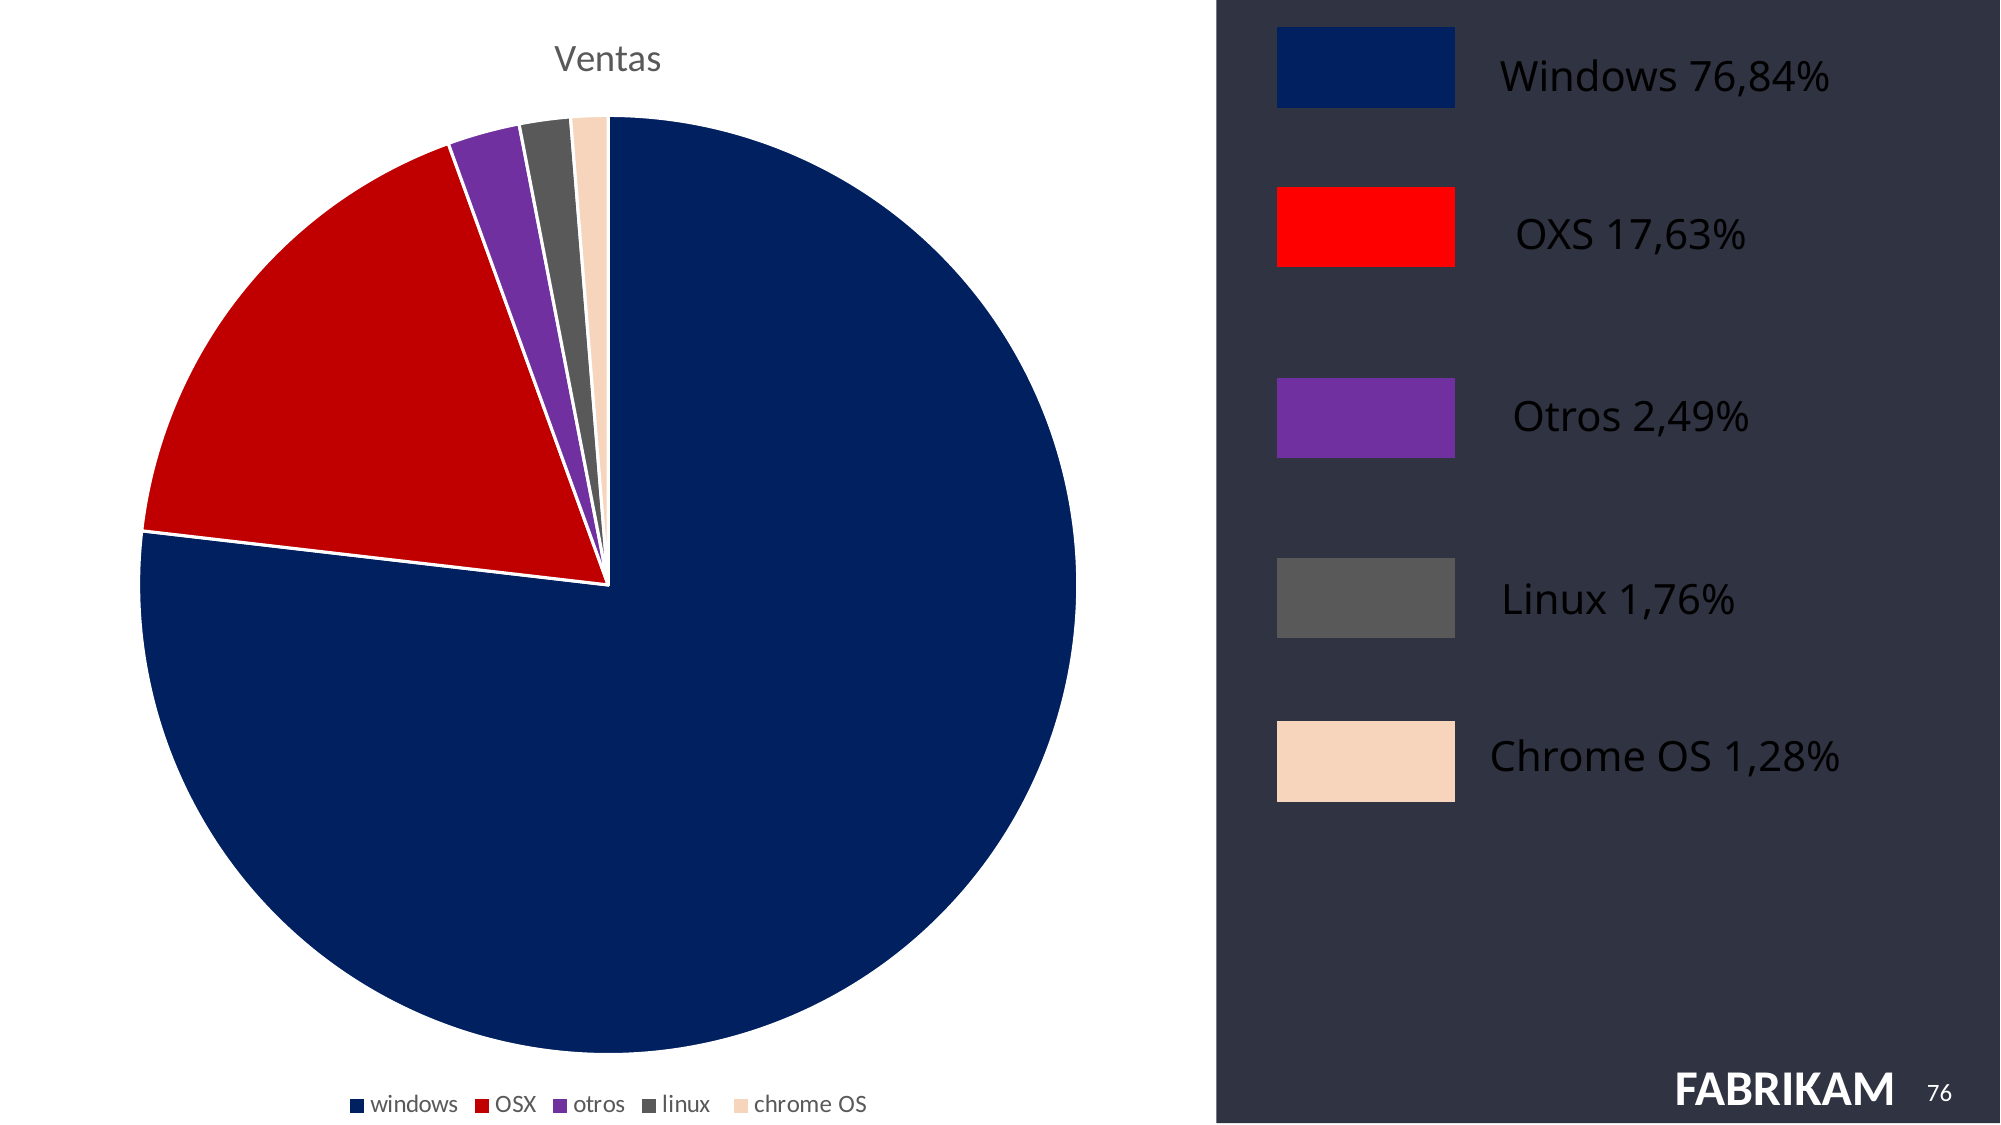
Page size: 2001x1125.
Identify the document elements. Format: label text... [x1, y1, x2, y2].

text_box [1277, 558, 1455, 638]
text_box Otros 2,49% [1497, 382, 1766, 448]
text_box [1277, 187, 1455, 267]
text_box [1277, 27, 1455, 108]
text_box OXS 17,63% [1500, 200, 1763, 266]
text_box [1277, 721, 1455, 802]
text_box Linux 1,76% [1486, 565, 1751, 631]
text_box Windows 76,84% [1484, 42, 1846, 108]
chart [0, 0, 1217, 1125]
slide_number 76 [1894, 1061, 1968, 1121]
text_box Chrome OS 1,28% [1474, 722, 1857, 788]
text_box [1277, 378, 1455, 458]
